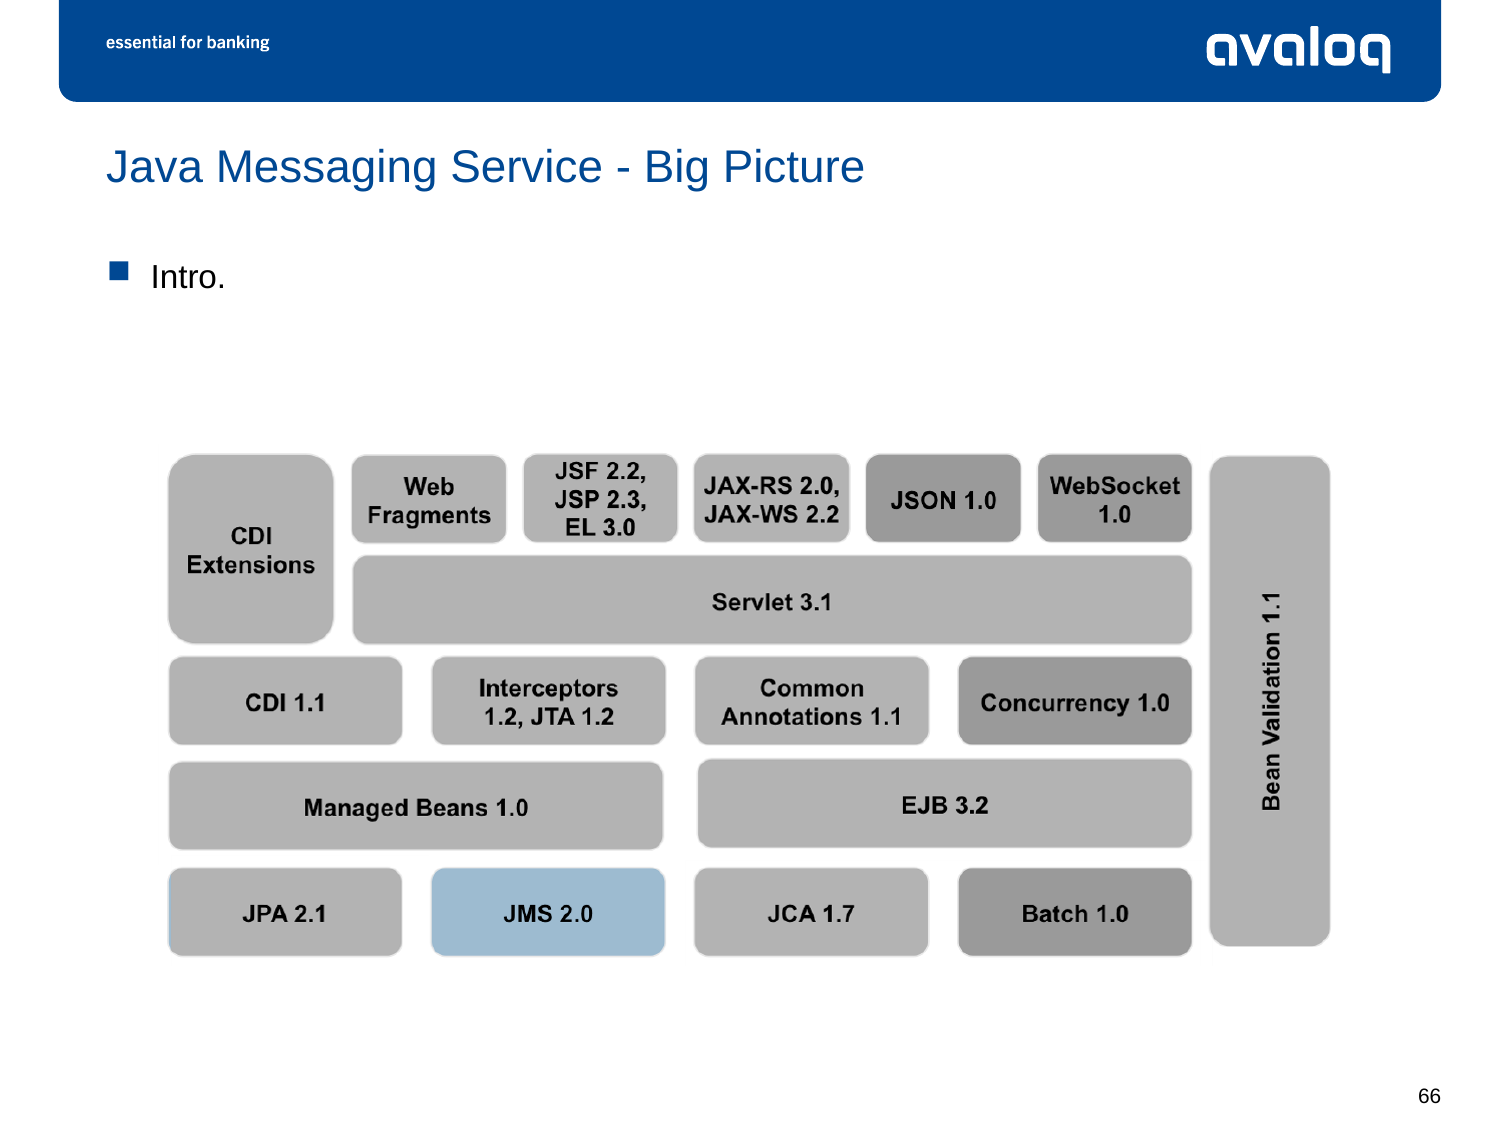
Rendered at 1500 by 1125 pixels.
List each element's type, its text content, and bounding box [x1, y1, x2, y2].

title Java Messaging Service - Big Picture [105, 142, 1394, 215]
slide_number 66 [1200, 1082, 1442, 1112]
list Intro. [105, 255, 1394, 1042]
picture [158, 444, 1342, 966]
